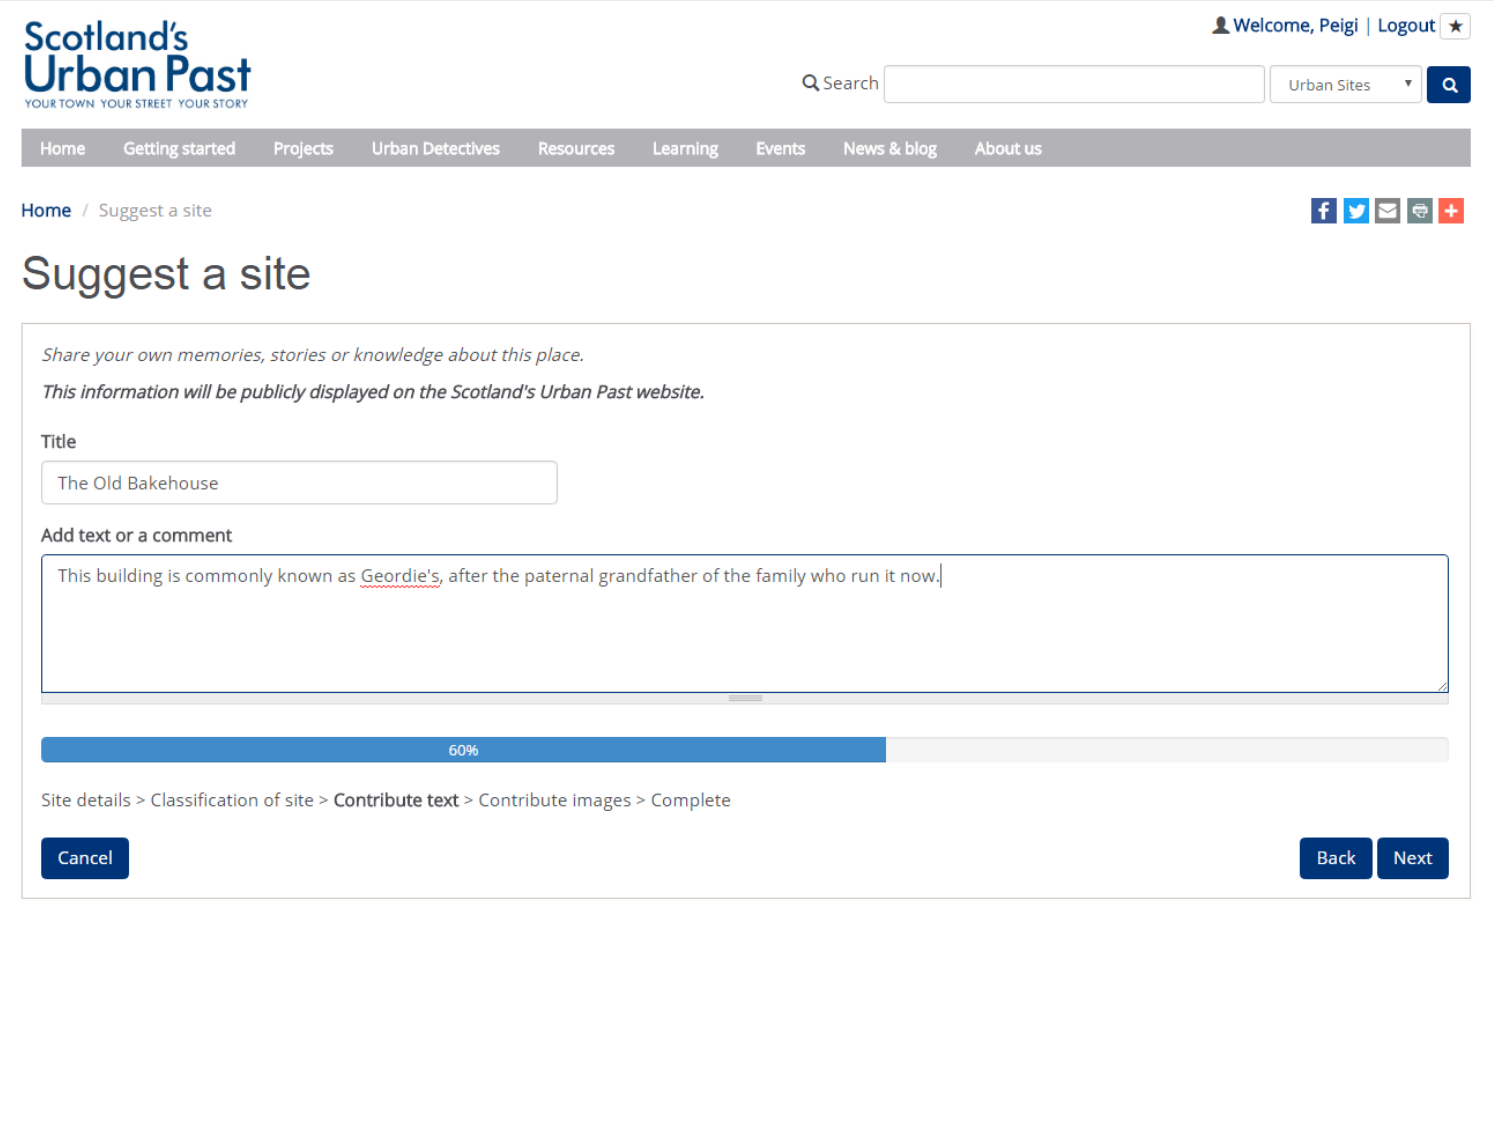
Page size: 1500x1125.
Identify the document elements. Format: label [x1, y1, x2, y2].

picture [0, 0, 1494, 918]
